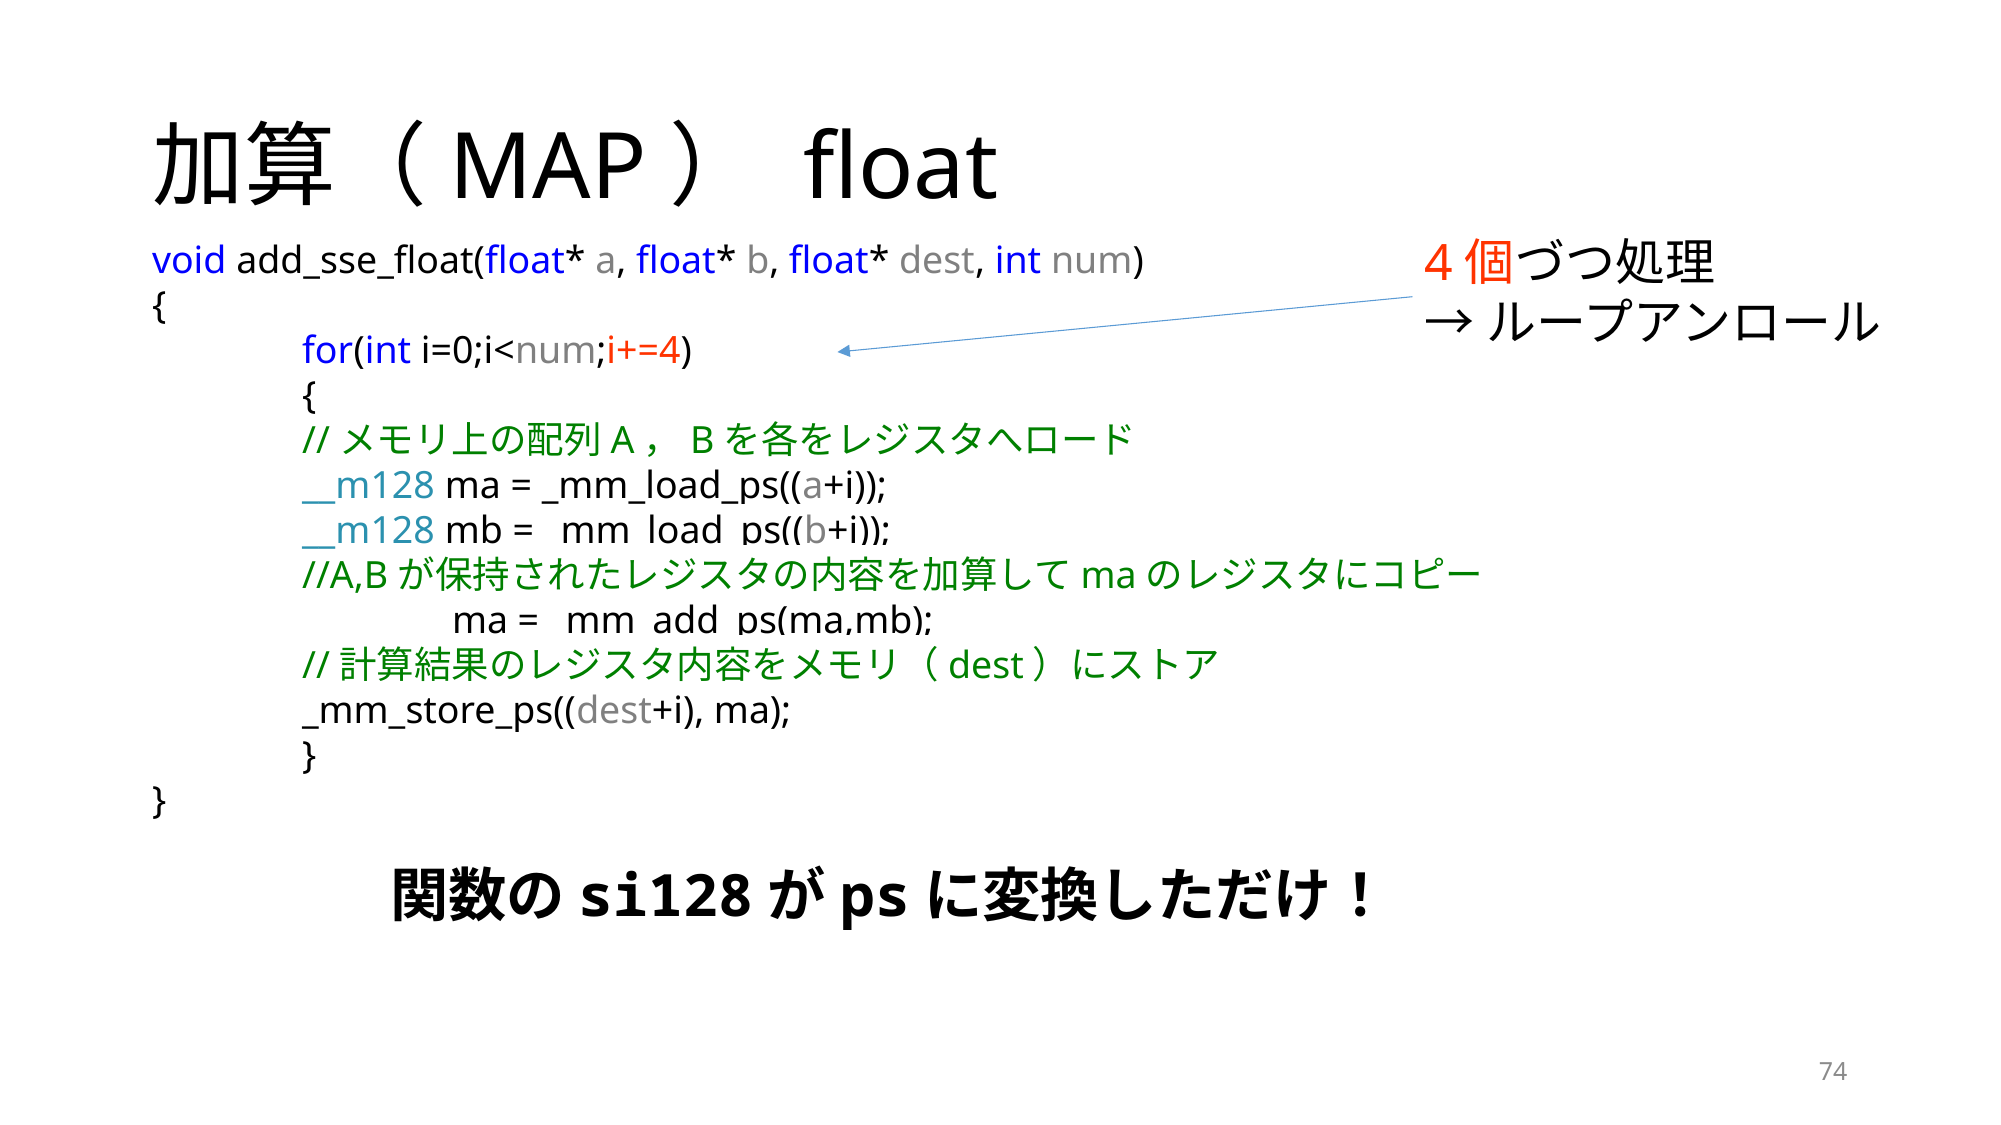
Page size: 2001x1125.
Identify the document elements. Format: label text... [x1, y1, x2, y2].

title 加算（MAP） float [137, 59, 1863, 229]
slide_number 74 [1412, 1042, 1863, 1103]
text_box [837, 296, 1413, 353]
text_box 関数のsi128がpsに変換しただけ！ [375, 850, 1405, 936]
text_box void add_sse_float(float* a, float* b, float* dest, int num) { for(int i=0;i<num;i+=4) { //メモリ上の配列A，Bを各をレジスタへロード __m128 ma = _mm_load_ps((a+i)); __m128 mb = _mm_load_ps((b+i)); //A,Bが保持されたレジスタの内容を加算してmaのレジスタにコピー ma = _mm_add_ps(ma,mb); //計算結果のレジスタ内容をメモリ（dest）にストア _mm_store_ps((dest+i), ma); } } [137, 229, 1500, 829]
text_box 4個づつ処理 →ループアンロール [1409, 223, 1912, 358]
